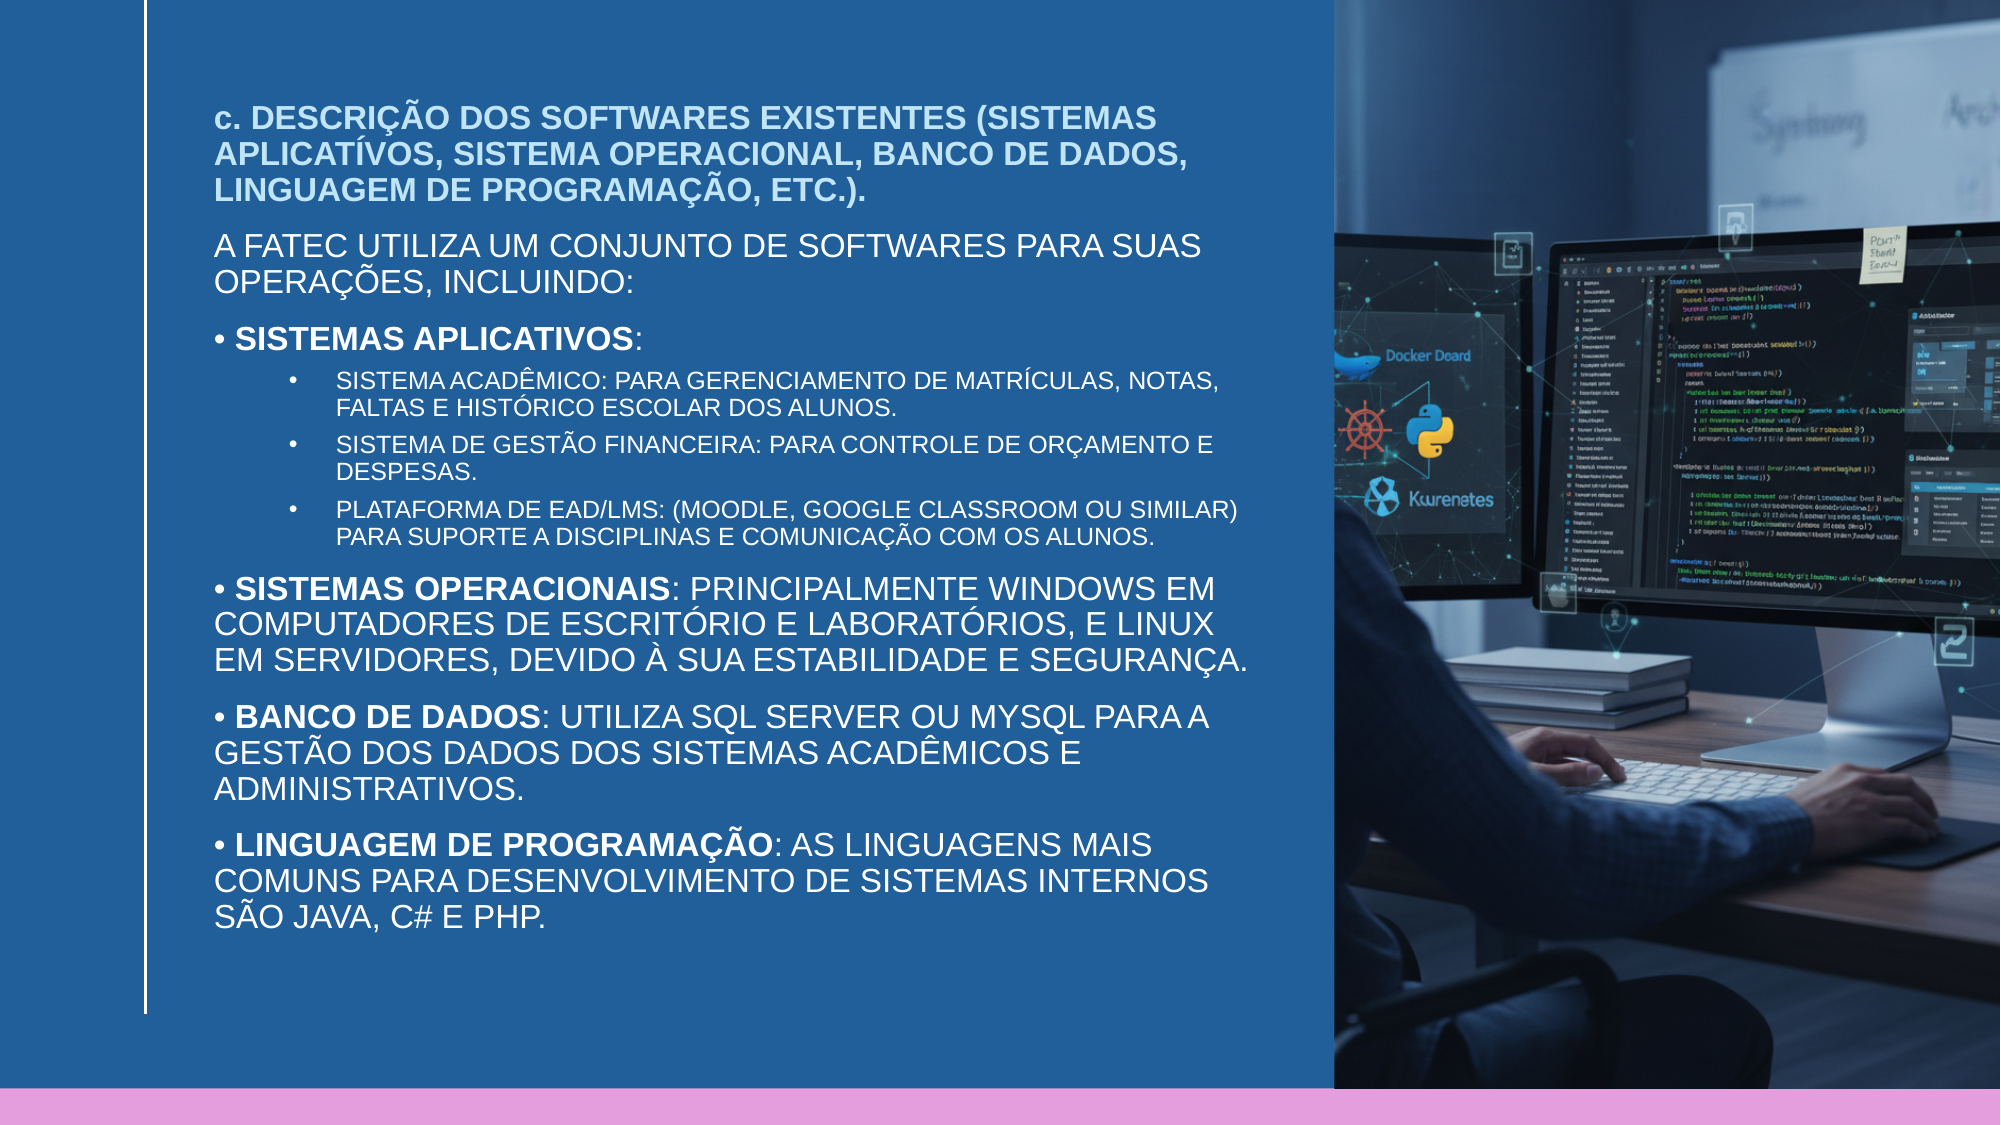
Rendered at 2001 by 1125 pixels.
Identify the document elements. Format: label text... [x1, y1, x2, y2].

text_box [0, 0, 1333, 1087]
subtitle c. DESCRIÇÃO DOS SOFTWARES EXISTENTES (SISTEMAS APLICATÍVOS, SISTEMA OPERACIONAL, BANCO DE DADOS, LINGUAGEM DE PROGRAMAÇÃO, ETC.). A FATEC UTILIZA UM CONJUNTO DE SOFTWARES PARA SUAS OPERAÇÕES, INCLUINDO: • SISTEMAS APLICATIVOS: SISTEMA ACADÊMICO: PARA GERENCIAMENTO DE MATRÍCULAS, NOTAS, FALTAS E HISTÓRICO ESCOLAR DOS ALUNOS. SISTEMA DE GESTÃO FINANCEIRA: PARA CONTROLE DE ORÇAMENTO E DESPESAS. PLATAFORMA DE EAD/LMS: (MOODLE, GOOGLE CLASSROOM OU SIMILAR) PARA SUPORTE A DISCIPLINAS E COMUNICAÇÃO COM OS ALUNOS. • SISTEMAS OPERACIONAIS: PRINCIPALMENTE WINDOWS EM COMPUTADORES DE ESCRITÓRIO E LABORATÓRIOS, E LINUX EM SERVIDORES, DEVIDO À SUA ESTABILIDADE E SEGURANÇA. • BANCO DE DADOS: UTILIZA SQL SERVER OU MYSQL PARA A GESTÃO DOS DADOS DOS SISTEMAS ACADÊMICOS E ADMINISTRATIVOS. • LINGUAGEM DE PROGRAMAÇÃO: AS LINGUAGENS MAIS COMUNS PARA DESENVOLVIMENTO DE SISTEMAS INTERNOS SÃO JAVA, C# E PHP. [199, 93, 1281, 1087]
text_box [0, 1087, 2000, 1125]
picture [1333, 0, 2000, 1089]
